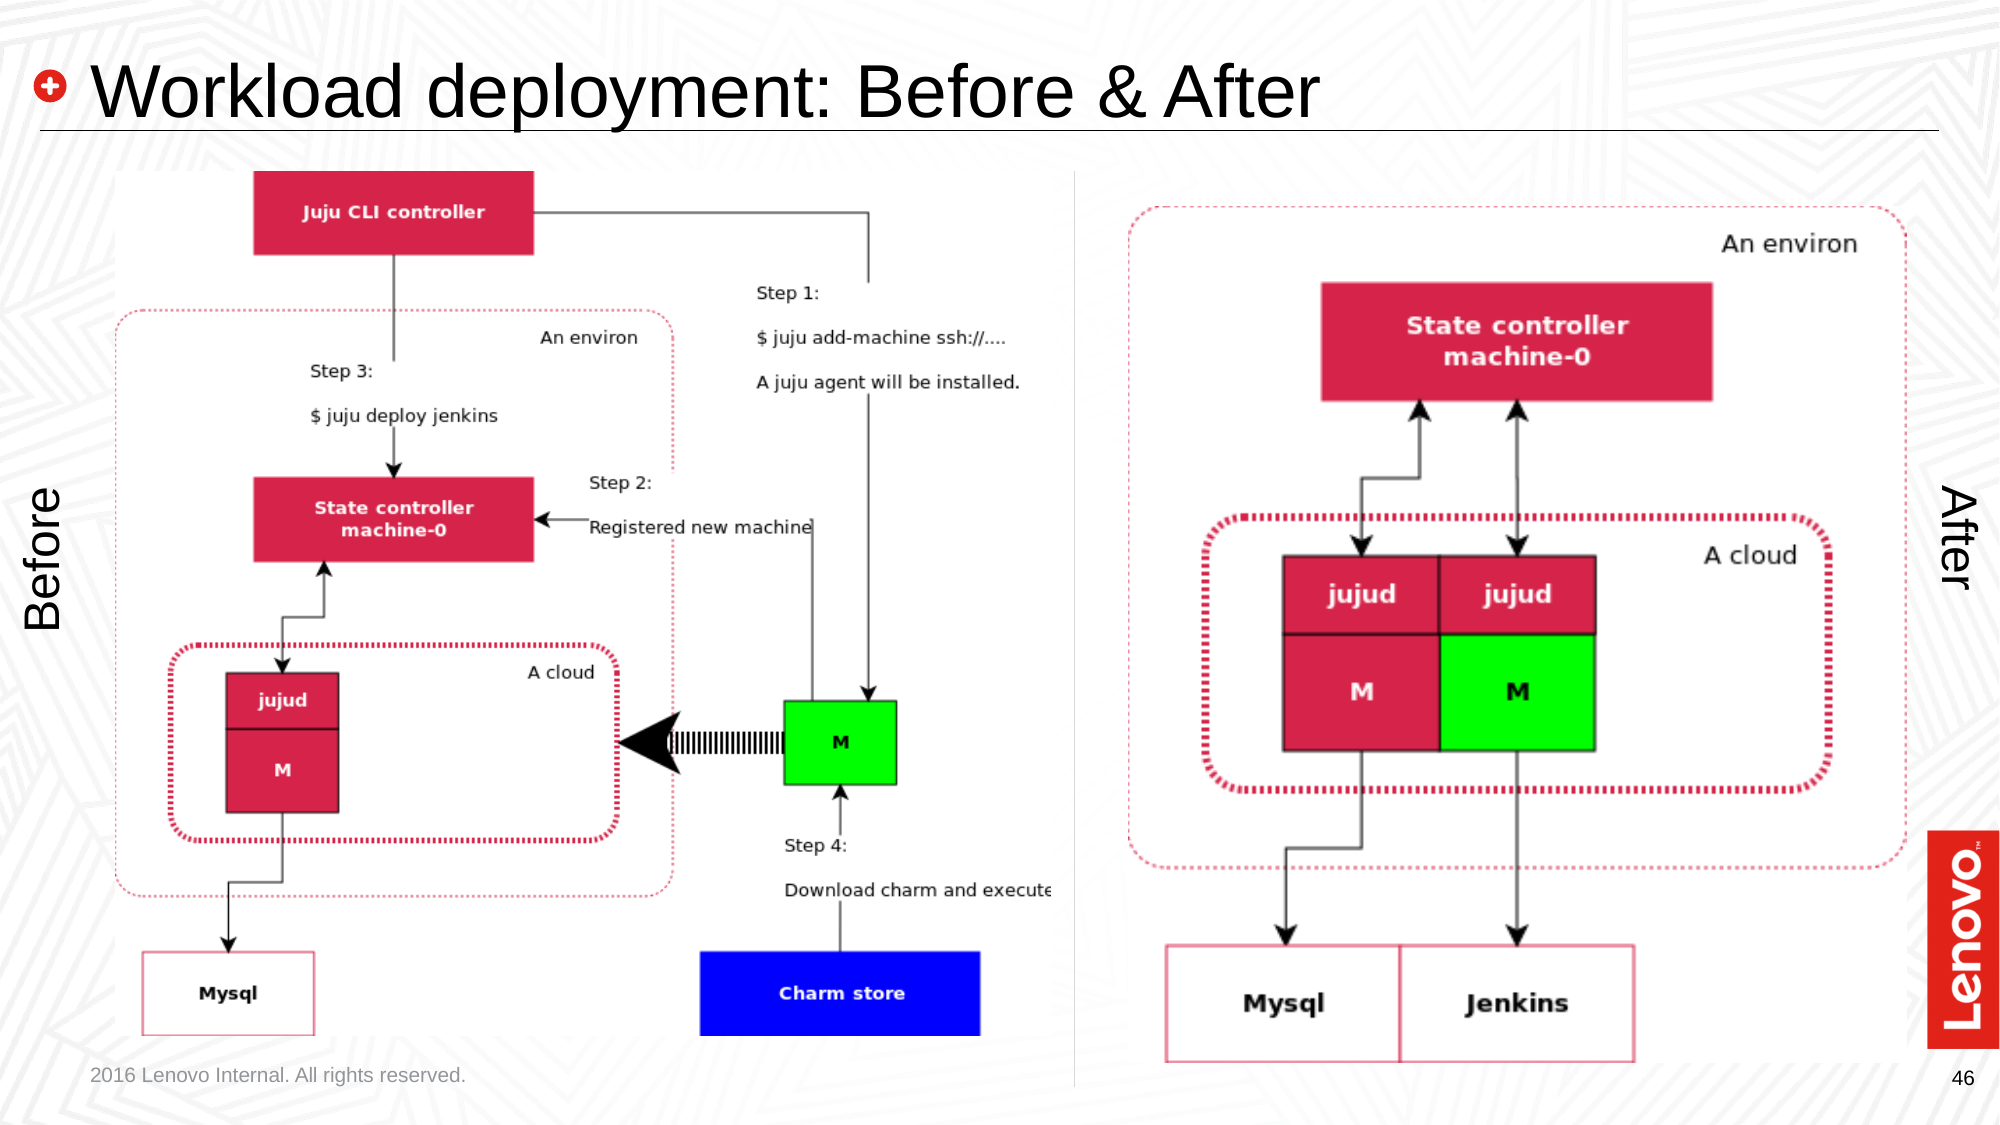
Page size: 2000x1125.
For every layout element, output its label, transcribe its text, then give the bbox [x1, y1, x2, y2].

title Workload deployment: Before & After [90, 45, 1907, 129]
text_box After [1924, 470, 2000, 607]
text_box Before [2, 471, 77, 649]
picture [0, 0, 2000, 1125]
footer 2016 Lenovo Internal. All rights reserved. [90, 1061, 486, 1088]
